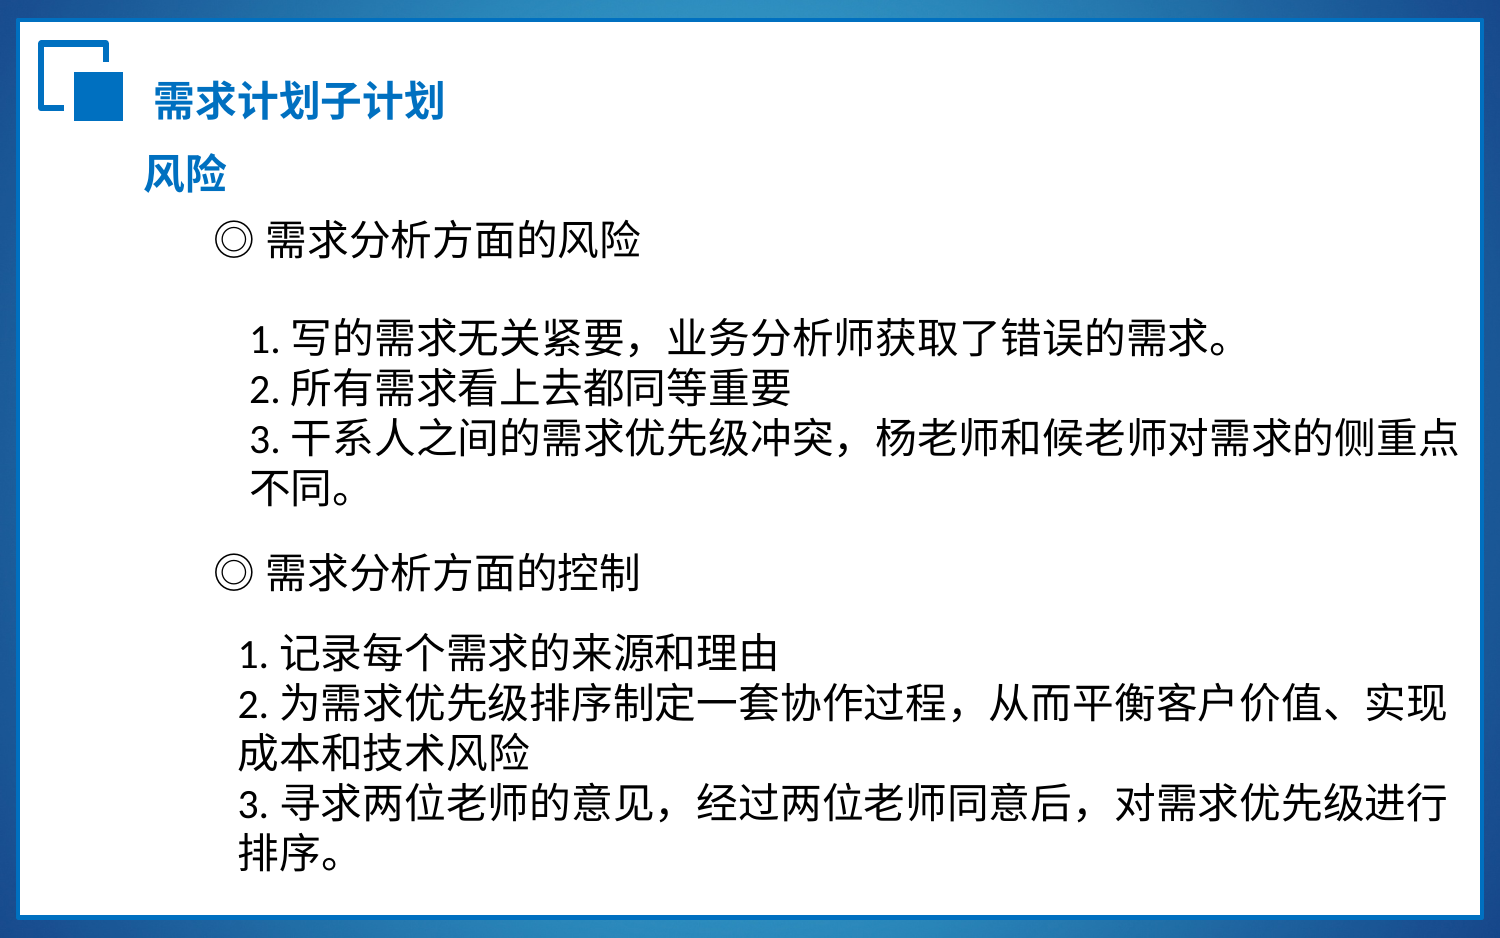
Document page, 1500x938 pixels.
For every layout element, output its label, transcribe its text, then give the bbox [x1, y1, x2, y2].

text_box 1.记录每个需求的来源和理由 2.为需求优先级排序制定一套协作过程，从而平衡客户价值、实现成本和技术风险 3.寻求两位老师的意见，经过两位老师同意后，对需求优先级进行排序。 [222, 619, 1477, 935]
text_box 风险 [128, 140, 282, 206]
text_box 1.写的需求无关紧要，业务分析师获取了错误的需求。 2.所有需求看上去都同等重要 3.干系人之间的需求优先级冲突，杨老师和候老师对需求的侧重点不同。 [234, 304, 1500, 570]
text_box [67, 65, 130, 128]
text_box ◎需求分析方面的风险 [199, 206, 790, 272]
text_box [39, 41, 108, 110]
text_box [16, 18, 1484, 920]
text_box ◎需求分析方面的控制 [199, 539, 790, 604]
picture [0, 0, 1500, 938]
text_box 需求计划子计划 [139, 67, 462, 132]
